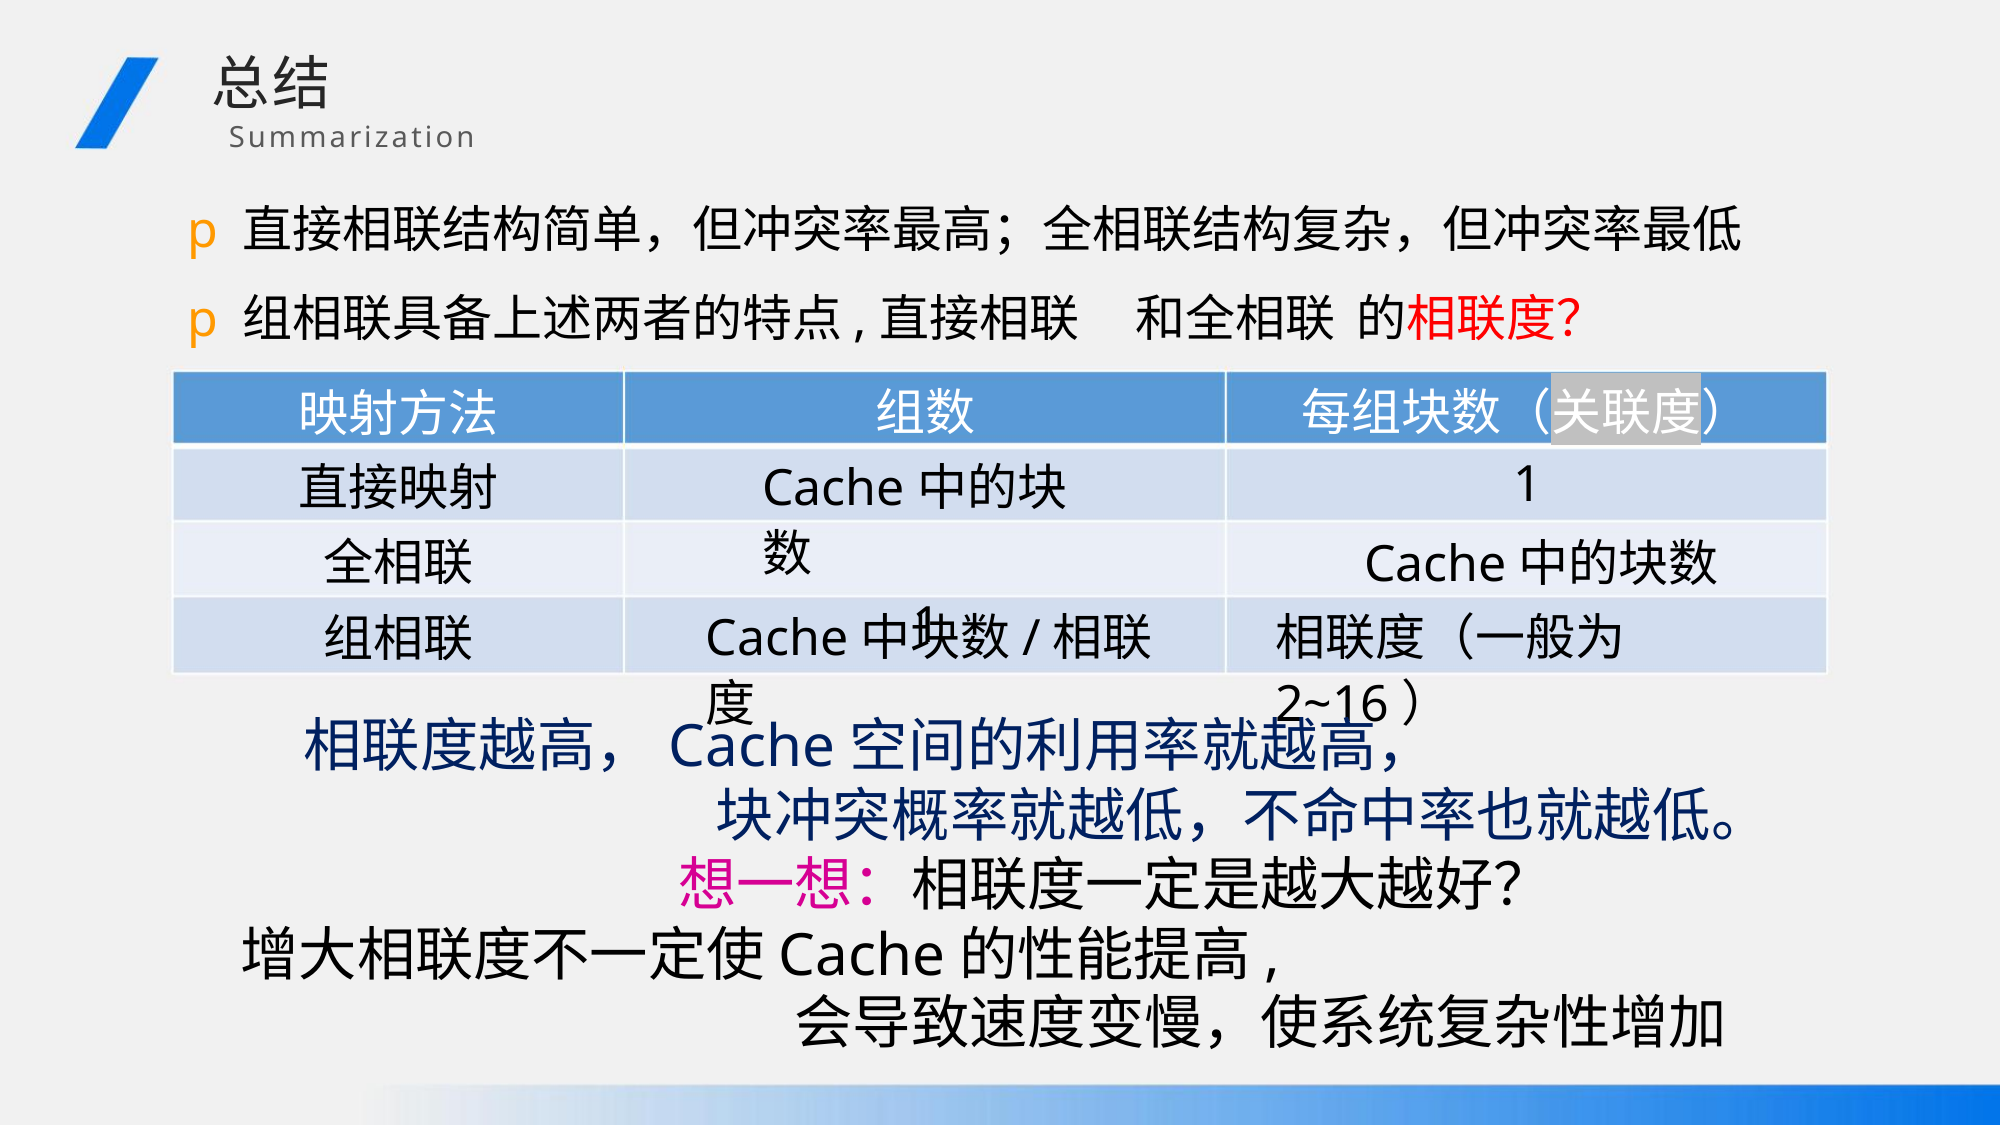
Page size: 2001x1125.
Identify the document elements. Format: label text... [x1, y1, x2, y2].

text_box [0, 0, 2000, 1125]
text_box 每组块数（关联度） 1 [1301, 374, 1777, 512]
text_box 总结 Summarization [211, 58, 481, 154]
text_box 相联度越高，Cache空间的利用率就越高， 块冲突概率就越低，不命中率也就越低。 想一想：相联度一定是越大越好？ 增大相联度不一定使Cache的性能提高, 会导致速度变慢，使系统复杂性增加 [240, 719, 1796, 1056]
text_box Cache中的块数 相联度（一般为2~16） [1275, 525, 1803, 732]
text_box p直接相联结构简单，但冲突率最高；全相联结构复杂，但冲突率最低 p组相联具备上述两者的特点,直接相联 和全相联 的相联度？ [187, 191, 1769, 347]
text_box Cache中块数/相联度 [705, 599, 1170, 719]
text_box 组相联 [323, 600, 499, 667]
text_box 映射方法 直接映射 全相联 [298, 375, 524, 591]
text_box 组数 Cache中的块数 1 [762, 374, 1113, 599]
